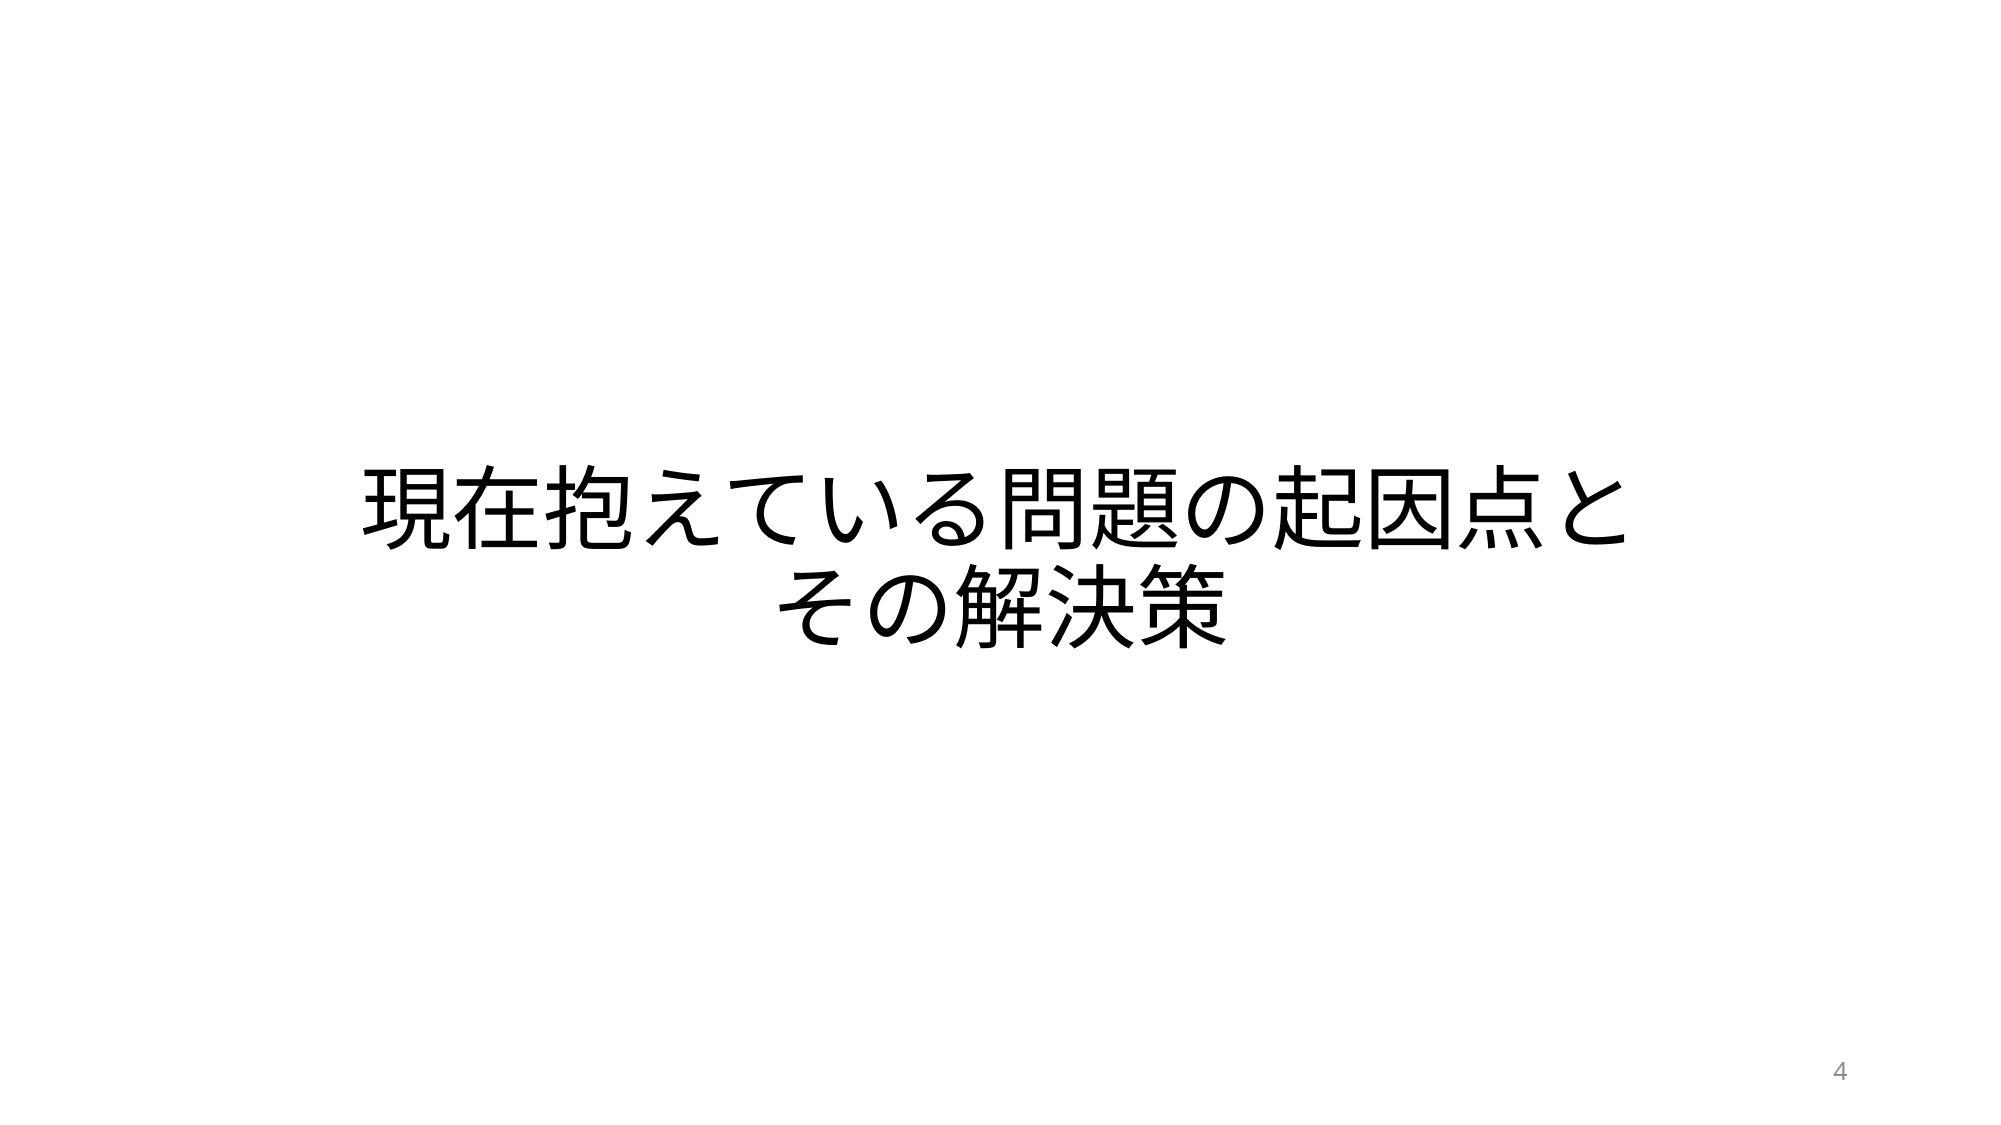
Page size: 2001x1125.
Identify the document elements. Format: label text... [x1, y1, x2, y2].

slide_number 4 [1412, 1042, 1863, 1103]
title 現在抱えている問題の起因点と その解決策 [137, 453, 1863, 672]
